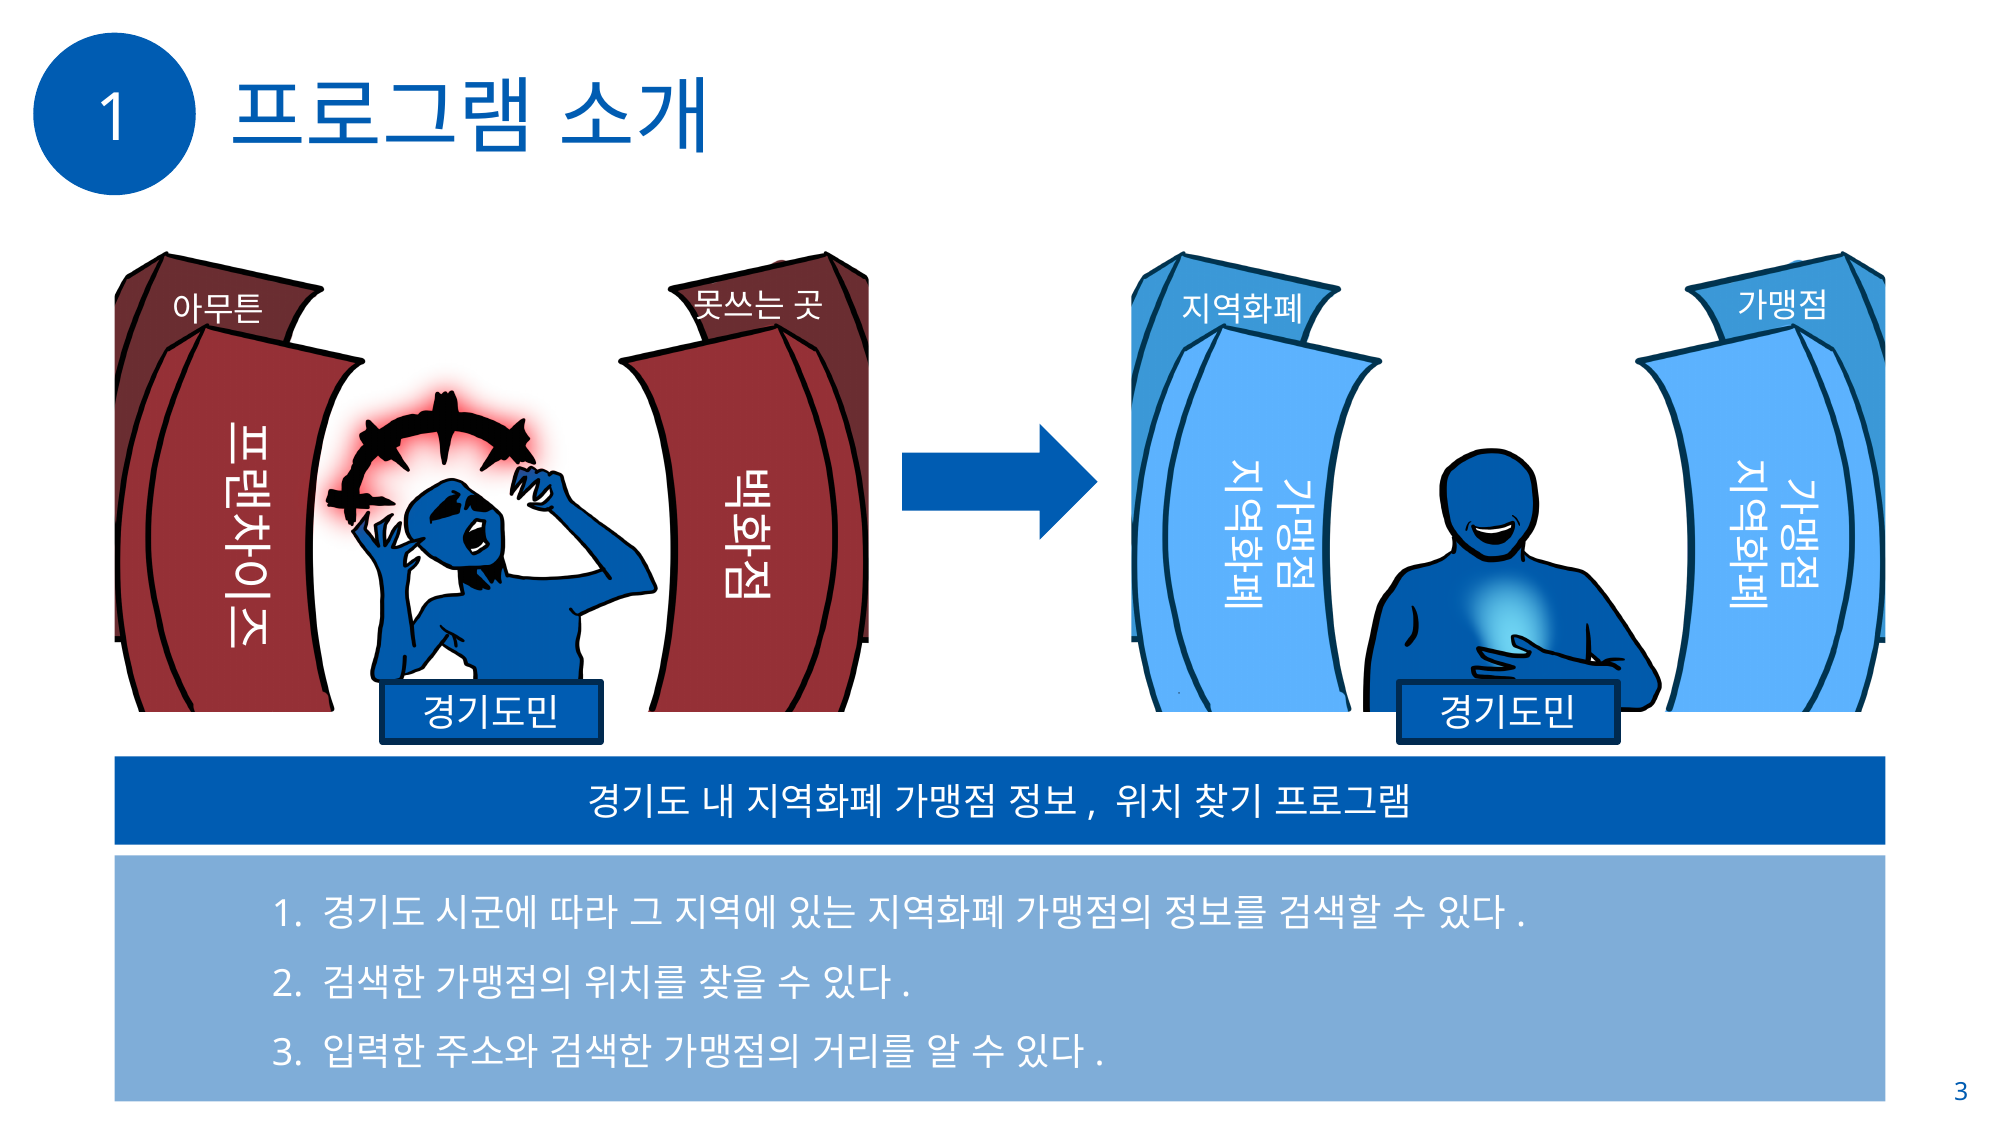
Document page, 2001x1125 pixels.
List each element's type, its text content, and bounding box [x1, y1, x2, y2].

text_box [114, 251, 870, 713]
text_box 경기도민 [382, 681, 601, 742]
text_box 경기도민 [1399, 681, 1618, 742]
text_box 1 [32, 31, 197, 197]
text_box 아무튼 [43, 280, 394, 335]
text_box 백화점 [696, 392, 788, 678]
text_box 3. 입력한 주소와 검색한 가맹점의 거리를 알 수 있다. [257, 1020, 1725, 1081]
text_box 프로그램 소개 [214, 55, 1000, 171]
text_box 2. 검색한 가맹점의 위치를 찾을 수 있다. [257, 951, 1725, 1011]
text_box 1. 경기도 시군에 따라 그 지역에 있는 지역화폐 가맹점의 정보를 검색할 수 있다. [257, 881, 1725, 942]
text_box 못쓰는 곳 [592, 277, 944, 332]
text_box 지역화폐 [1067, 280, 1419, 335]
text_box [1130, 251, 1886, 713]
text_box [1197, 392, 1330, 678]
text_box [1701, 392, 1834, 678]
text_box 가맹점 [1617, 277, 1968, 332]
slide_number 3 [1533, 1061, 1984, 1122]
text_box 경기도 내 지역화폐 가맹점 정보, 위치 찾기 프로그램 [113, 755, 1886, 846]
text_box [901, 421, 1100, 543]
text_box 프랜차이즈 [195, 392, 287, 678]
text_box [113, 854, 1886, 1102]
